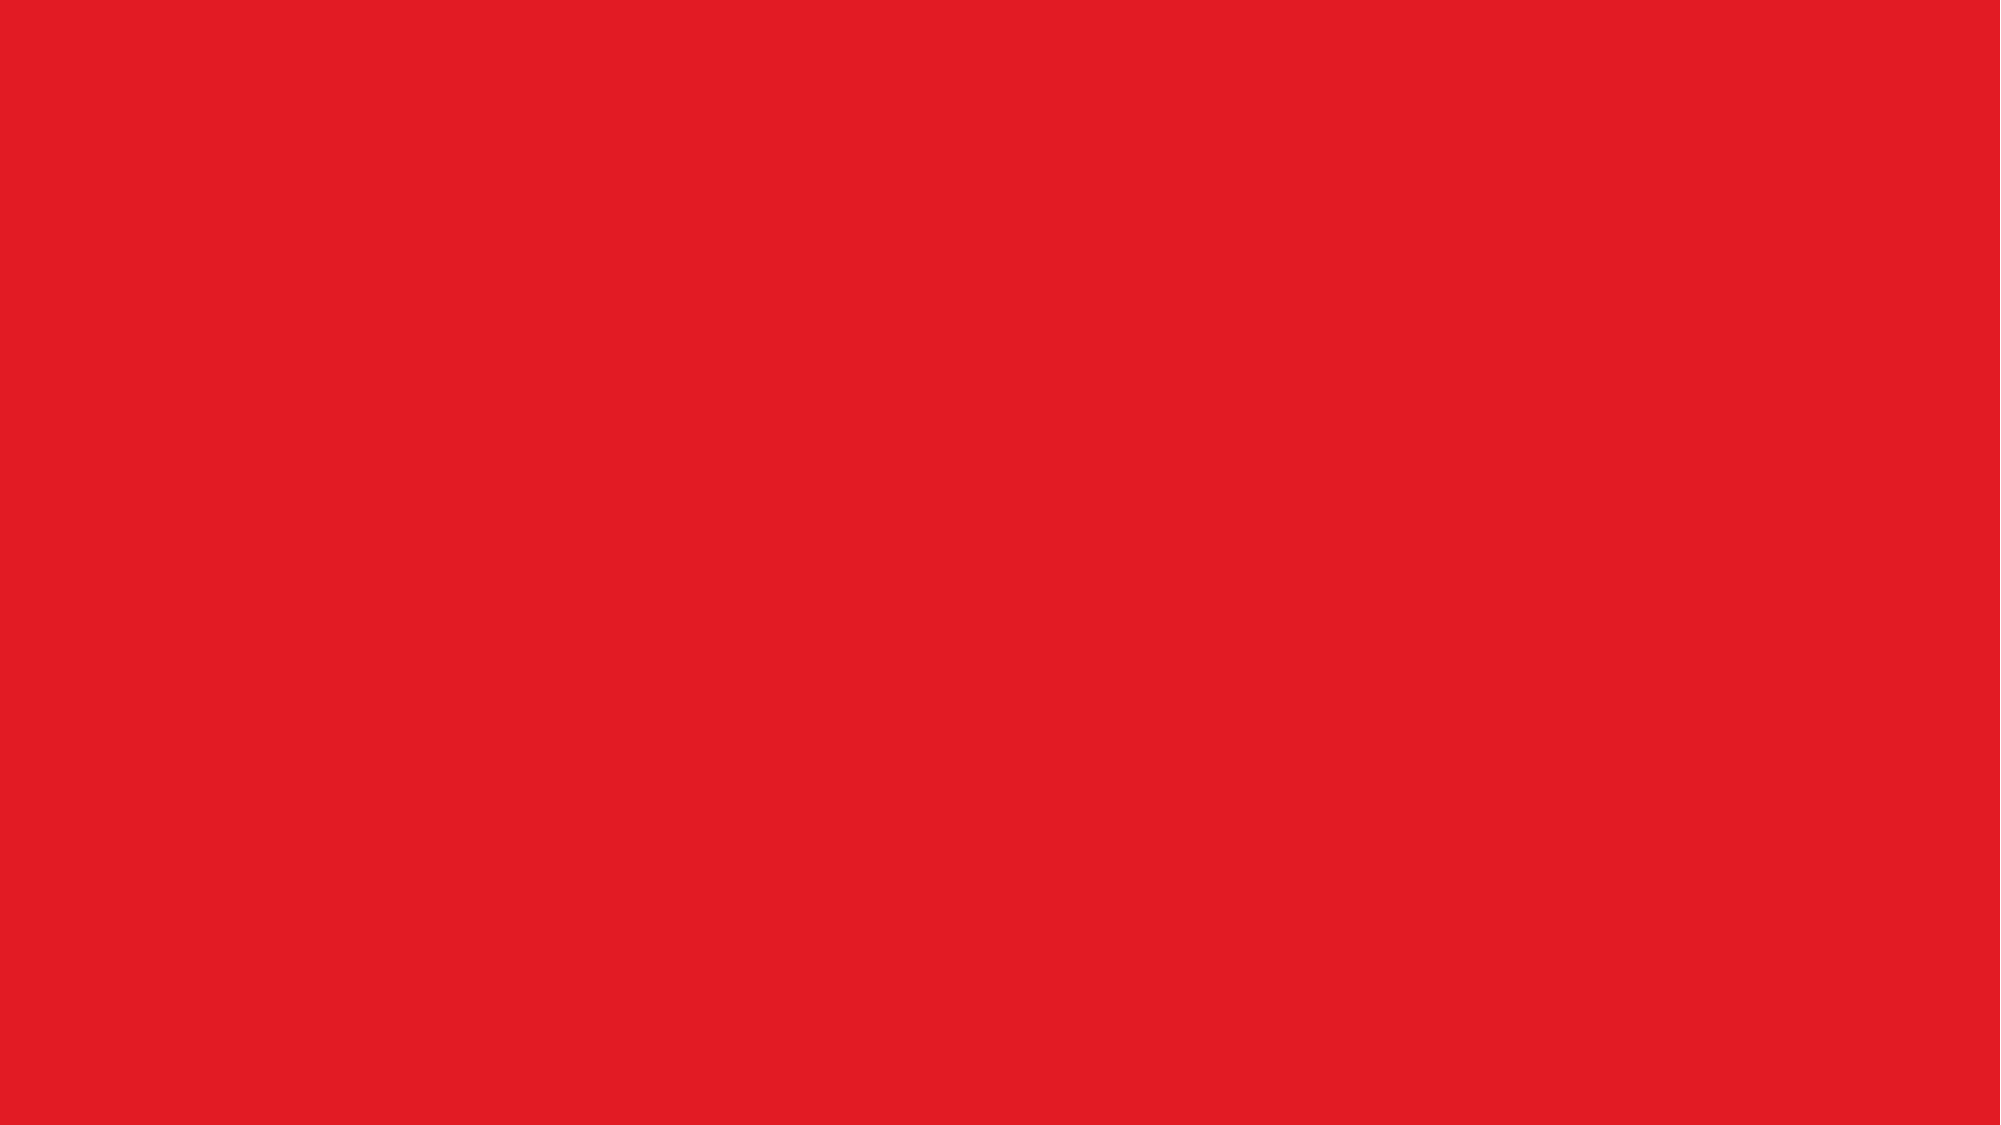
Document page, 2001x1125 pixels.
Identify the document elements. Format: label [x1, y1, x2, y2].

text_box [0, 0, 2000, 1125]
